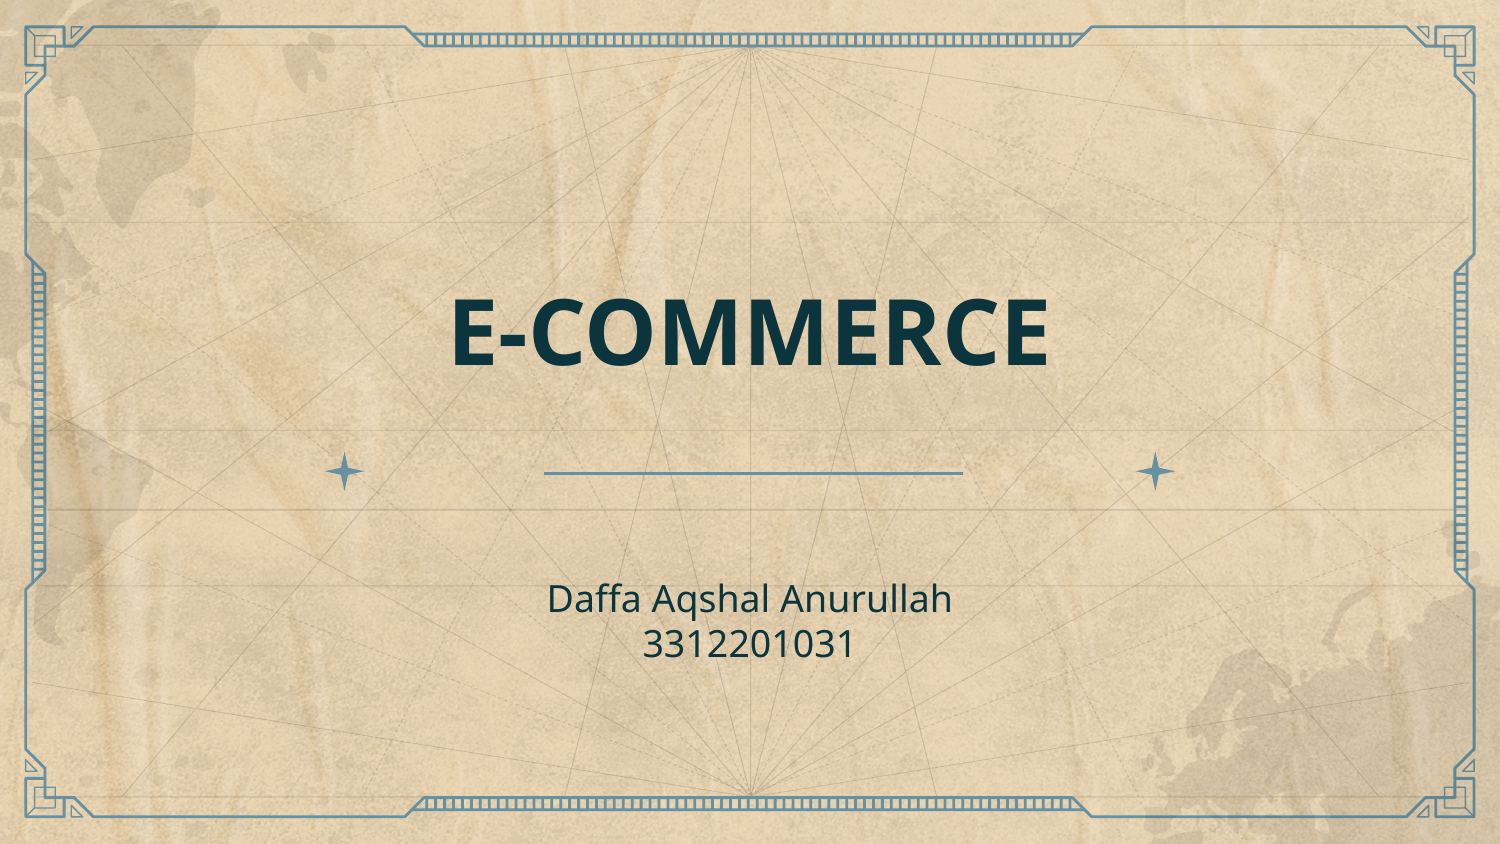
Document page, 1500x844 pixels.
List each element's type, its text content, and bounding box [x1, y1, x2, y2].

subtitle Daffa Aqshal Anurullah 3312201031 [274, 580, 1226, 658]
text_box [324, 451, 1176, 492]
title E-COMMERCE [274, 53, 1226, 400]
